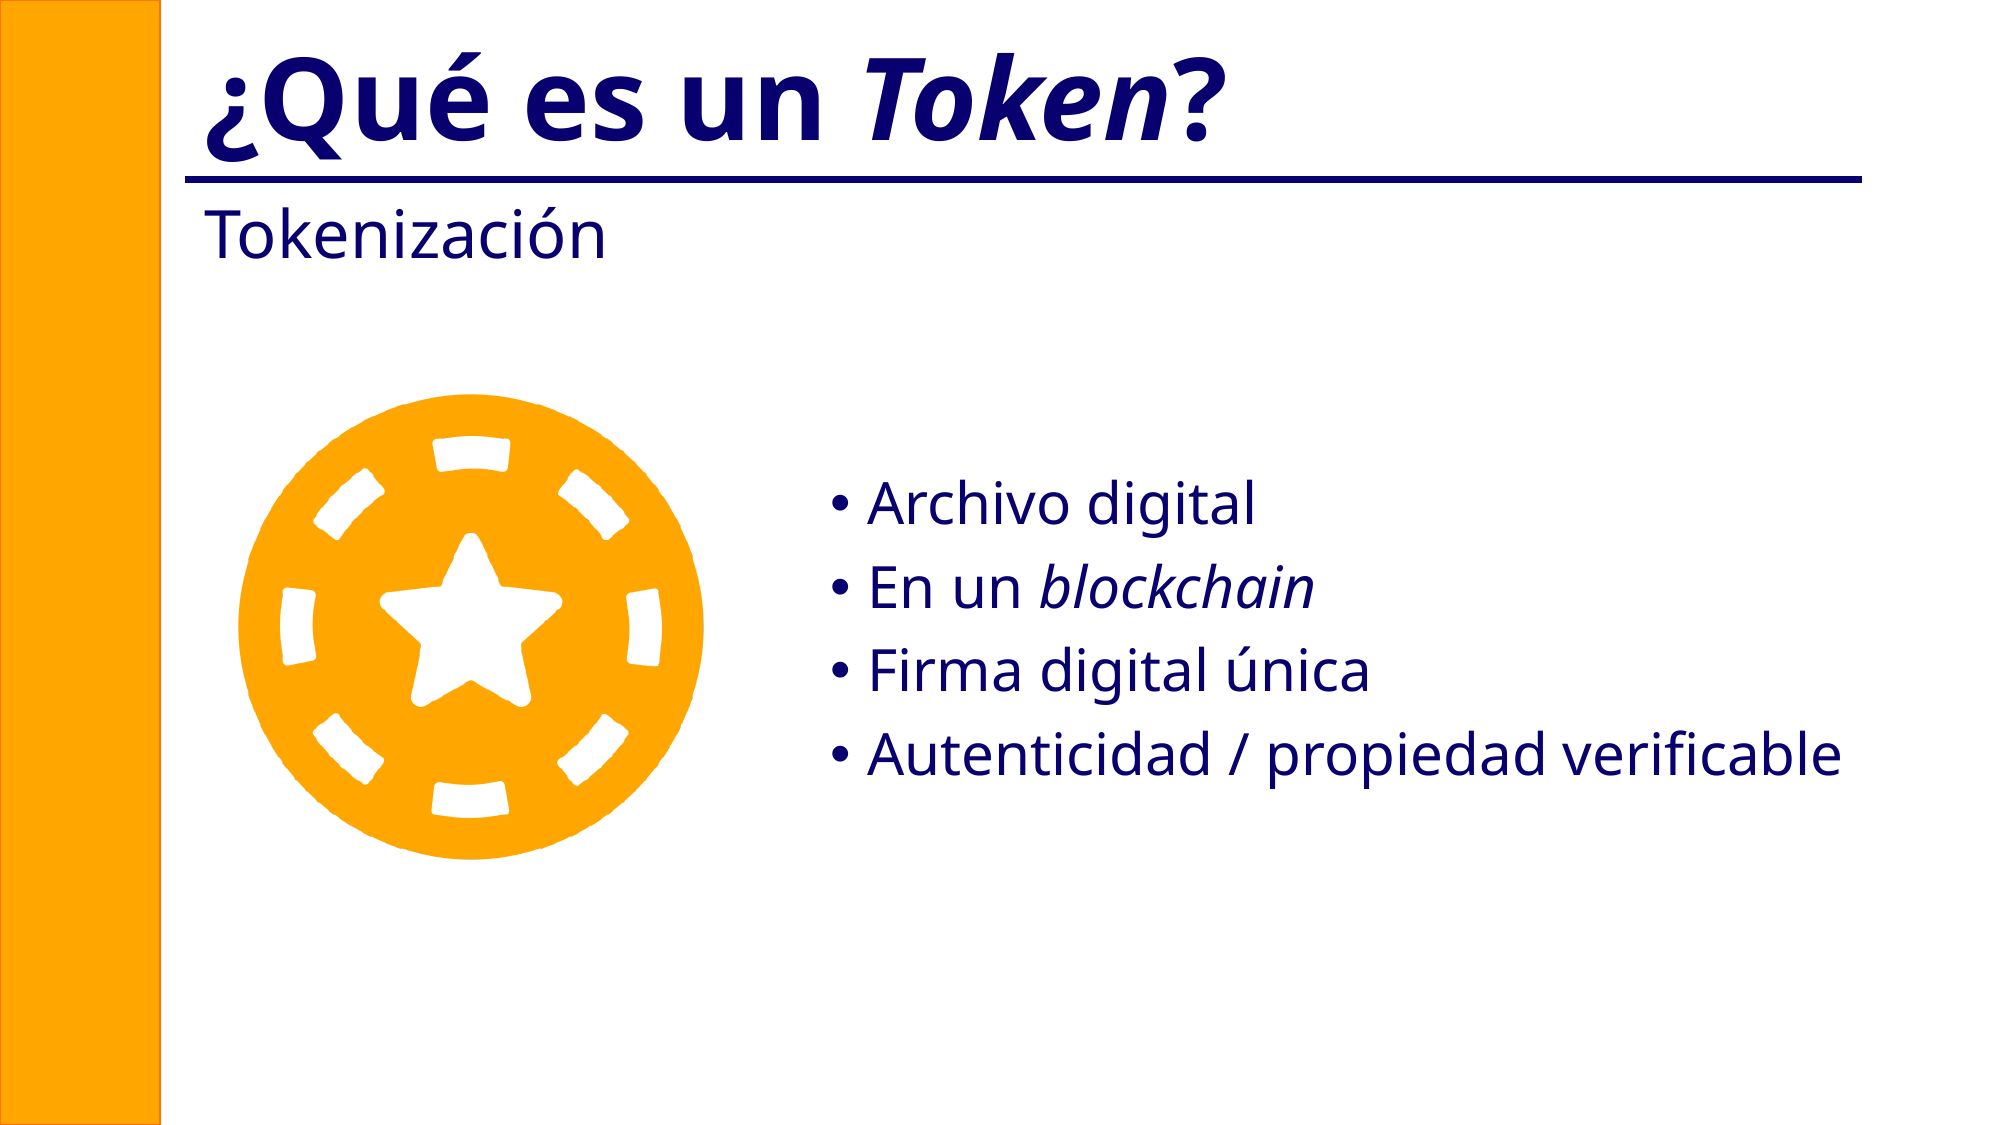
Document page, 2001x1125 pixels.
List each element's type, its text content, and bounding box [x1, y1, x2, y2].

text_box Archivo digital En un blockchain Firma digital única Autenticidad / propiedad verificable [815, 466, 1965, 842]
text_box Tokenización [189, 184, 1965, 280]
title ¿Qué es un Token? [189, 50, 1915, 156]
picture [226, 382, 716, 872]
